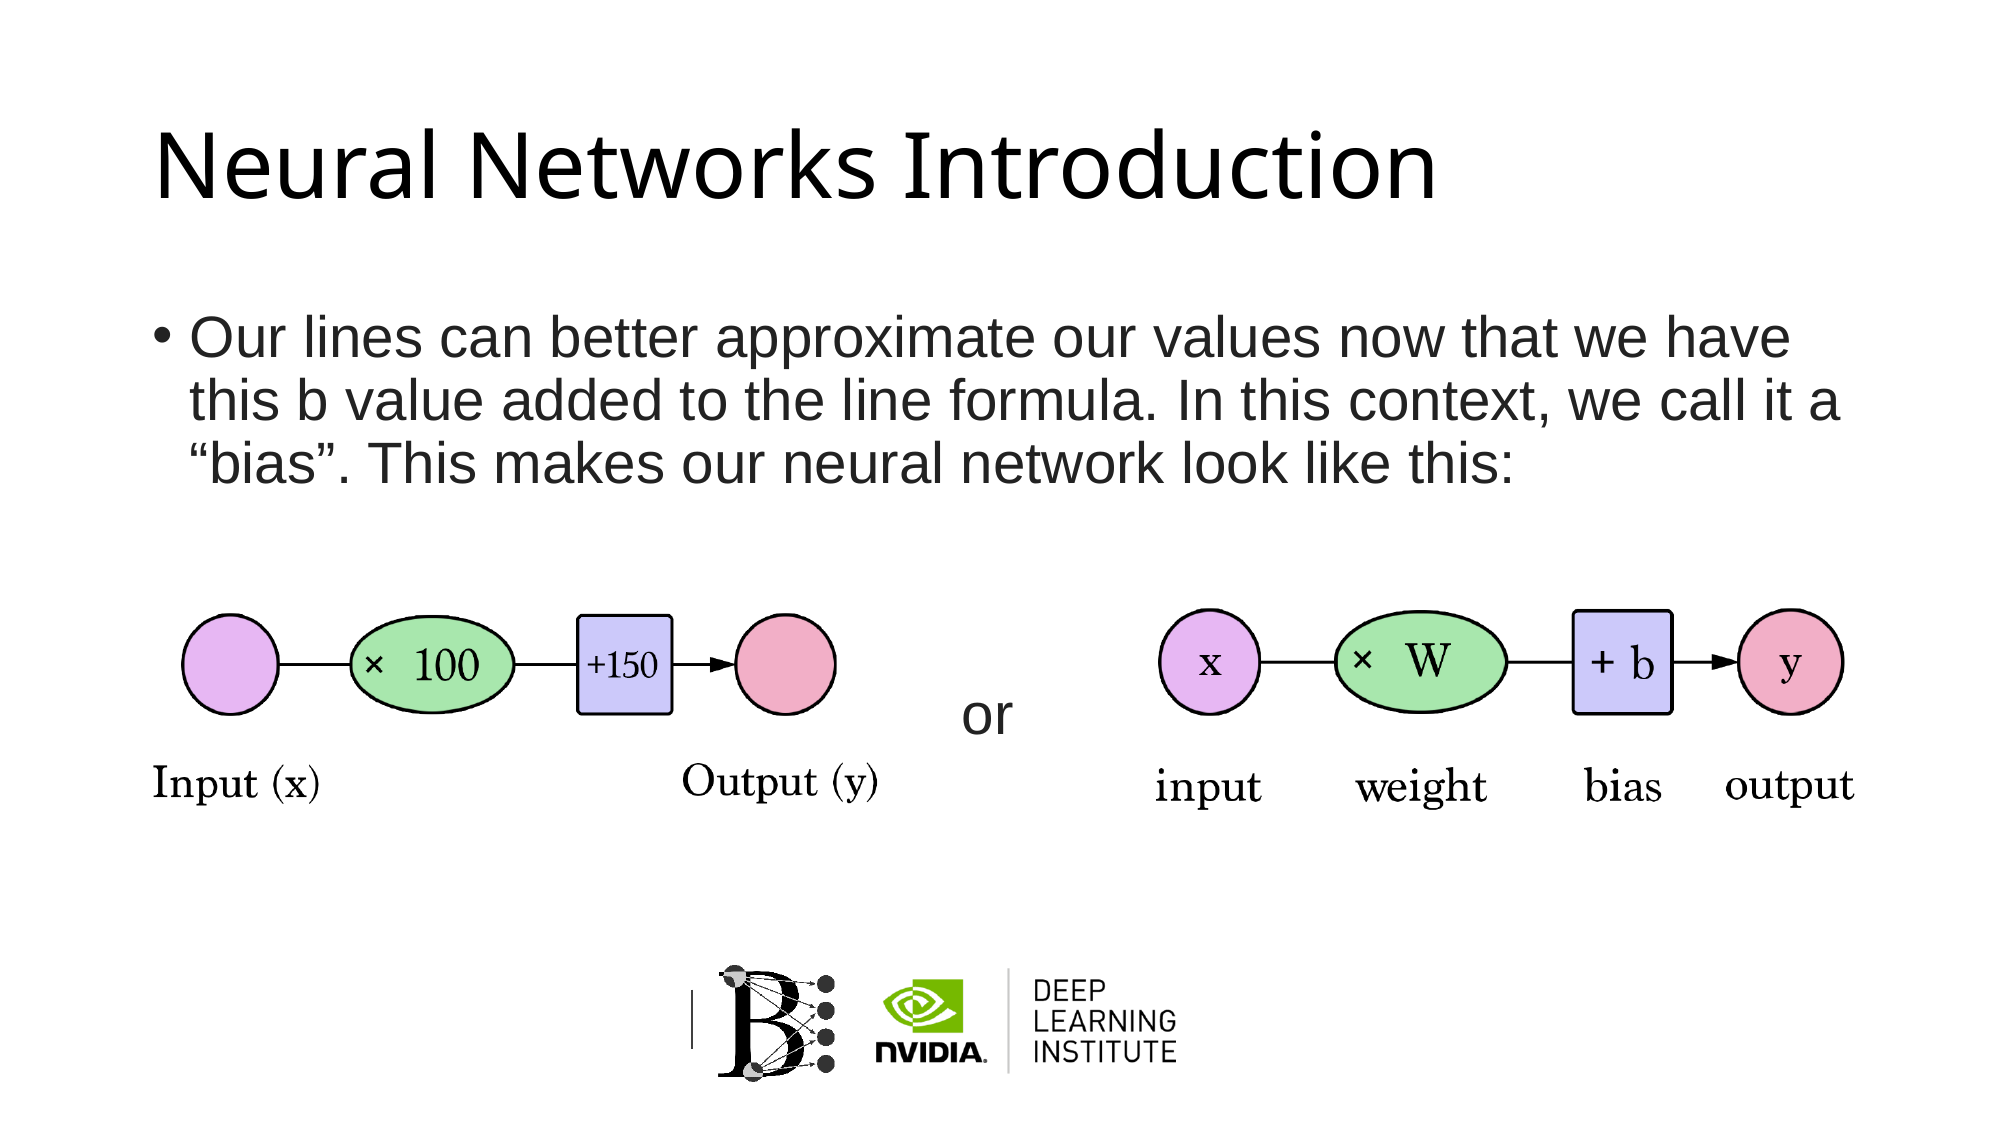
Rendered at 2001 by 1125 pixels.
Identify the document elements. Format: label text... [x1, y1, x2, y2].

picture [862, 950, 1189, 1095]
picture [137, 506, 888, 929]
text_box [691, 950, 850, 1095]
picture [1112, 496, 1898, 939]
list Our lines can better approximate our values now that we have this b value added to the line formula. In this context, we call it a “bias”. This makes our neural network look like this: N or [137, 299, 1863, 1014]
title Neural Networks Introduction [137, 59, 1863, 278]
